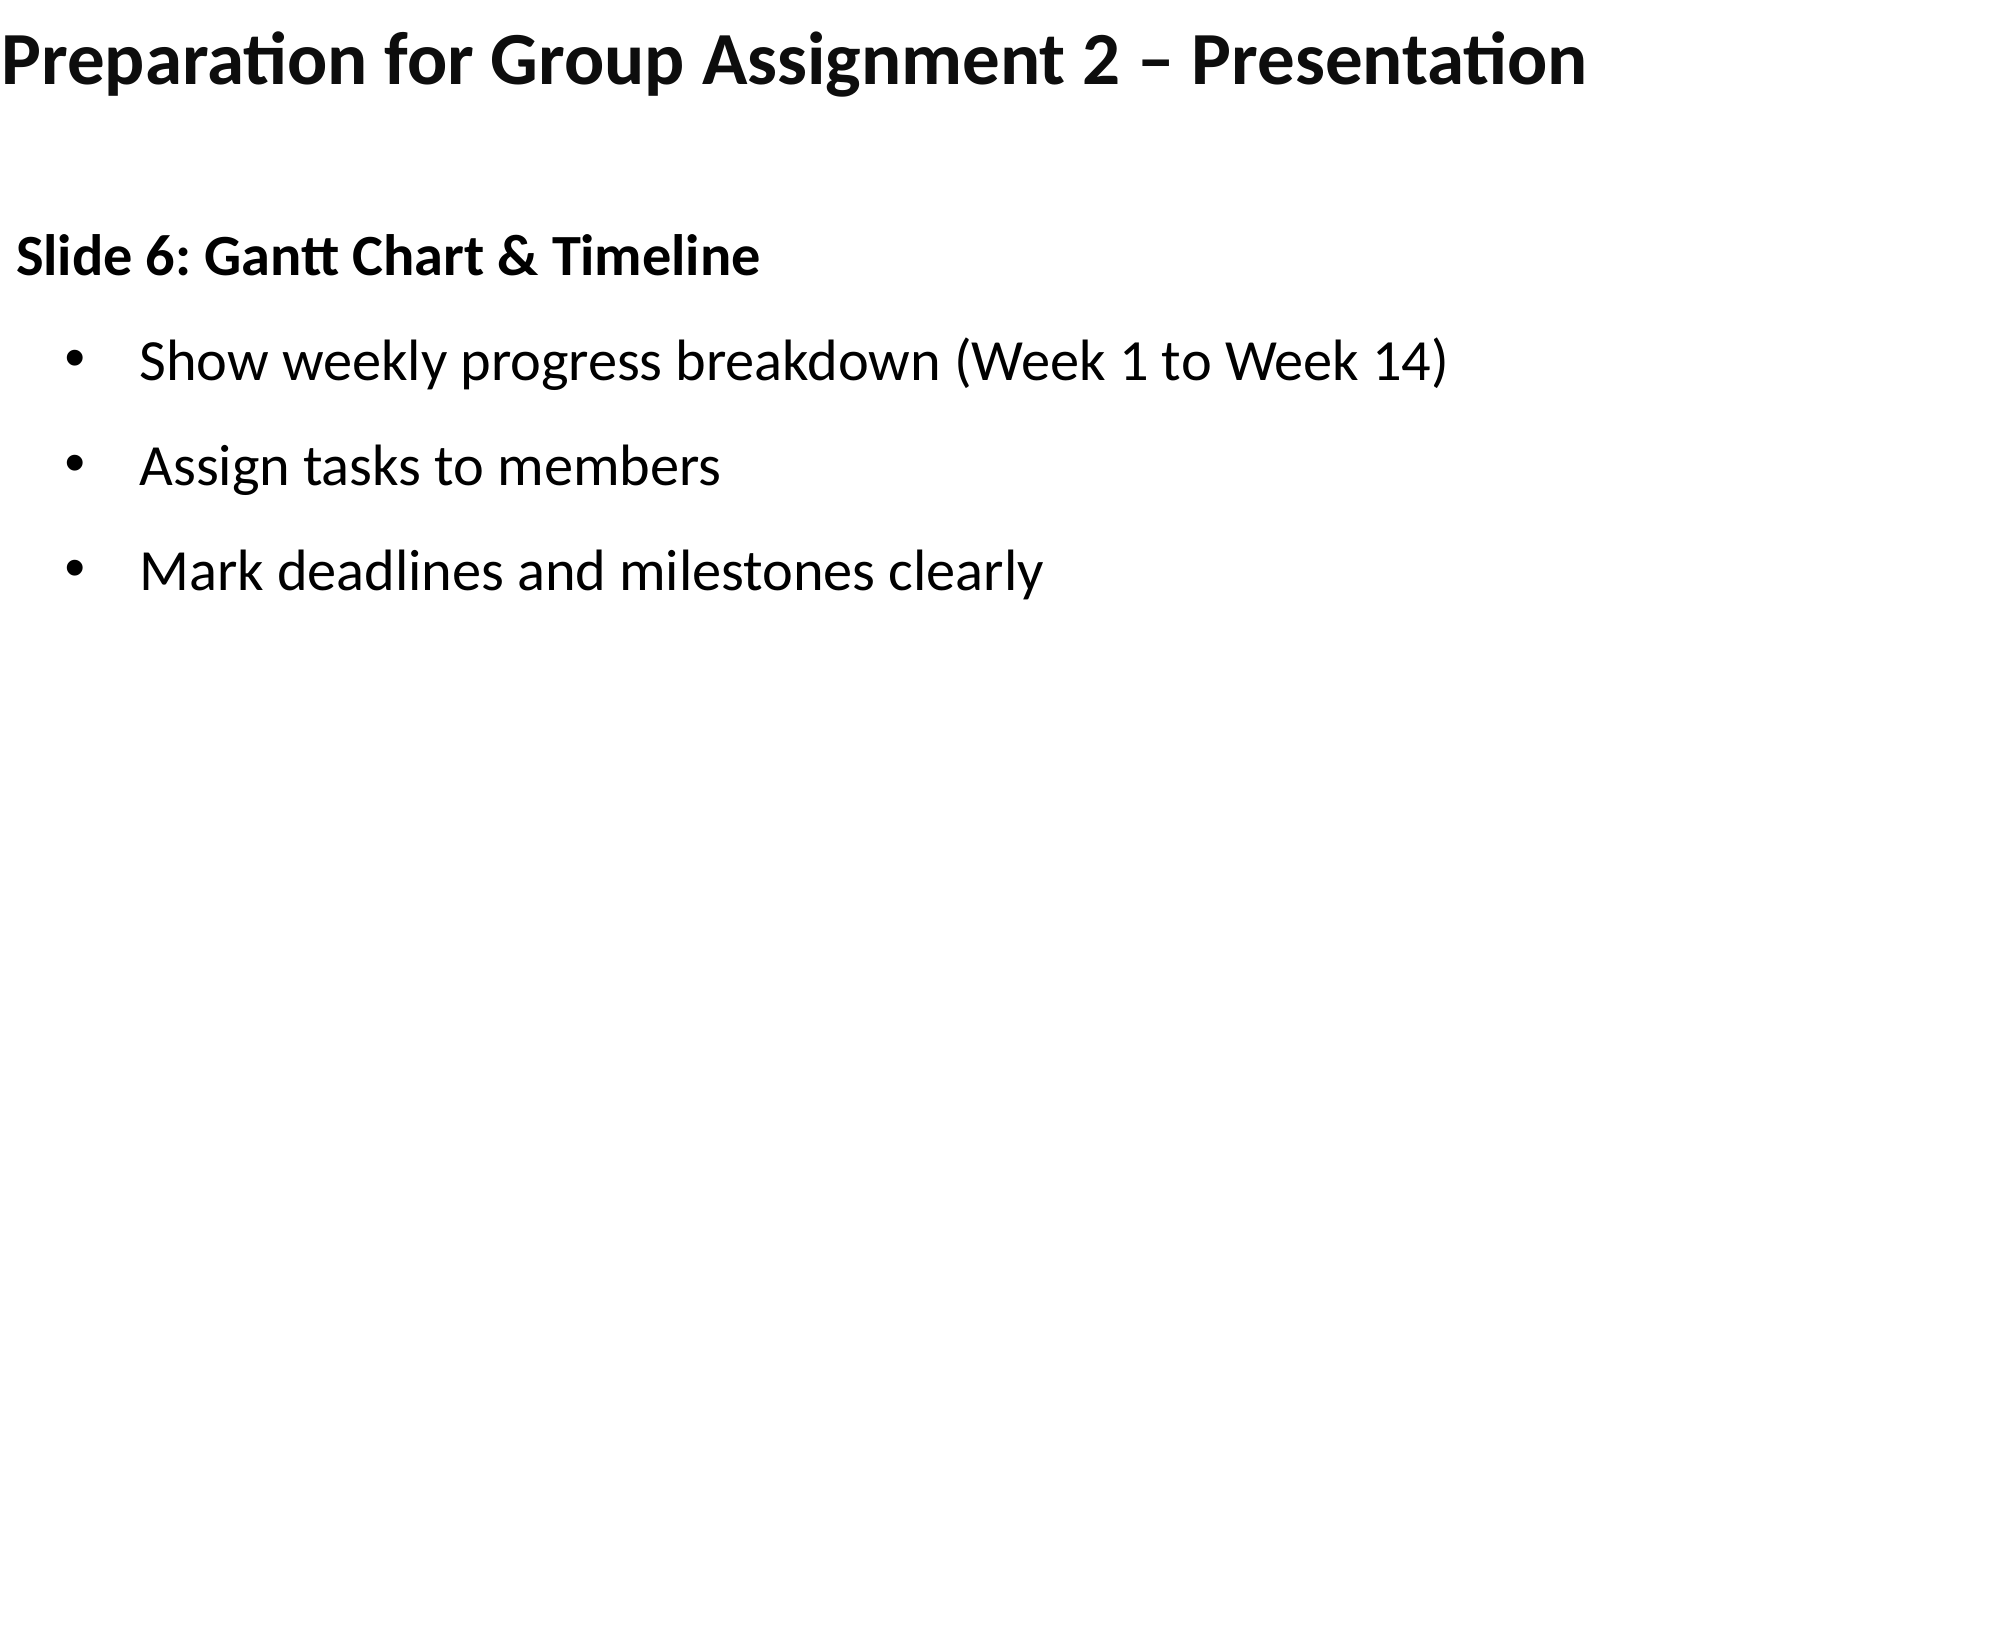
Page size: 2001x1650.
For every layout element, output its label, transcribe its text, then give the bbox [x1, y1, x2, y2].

title Preparation for Group Assignment 2 – Presentation [1, 2, 2000, 100]
text_box Slide 6: Gantt Chart & Timeline Show weekly progress breakdown (Week 1 to Week 14) Assign tasks to members Mark deadlines and milestones clearly [1, 174, 2000, 610]
